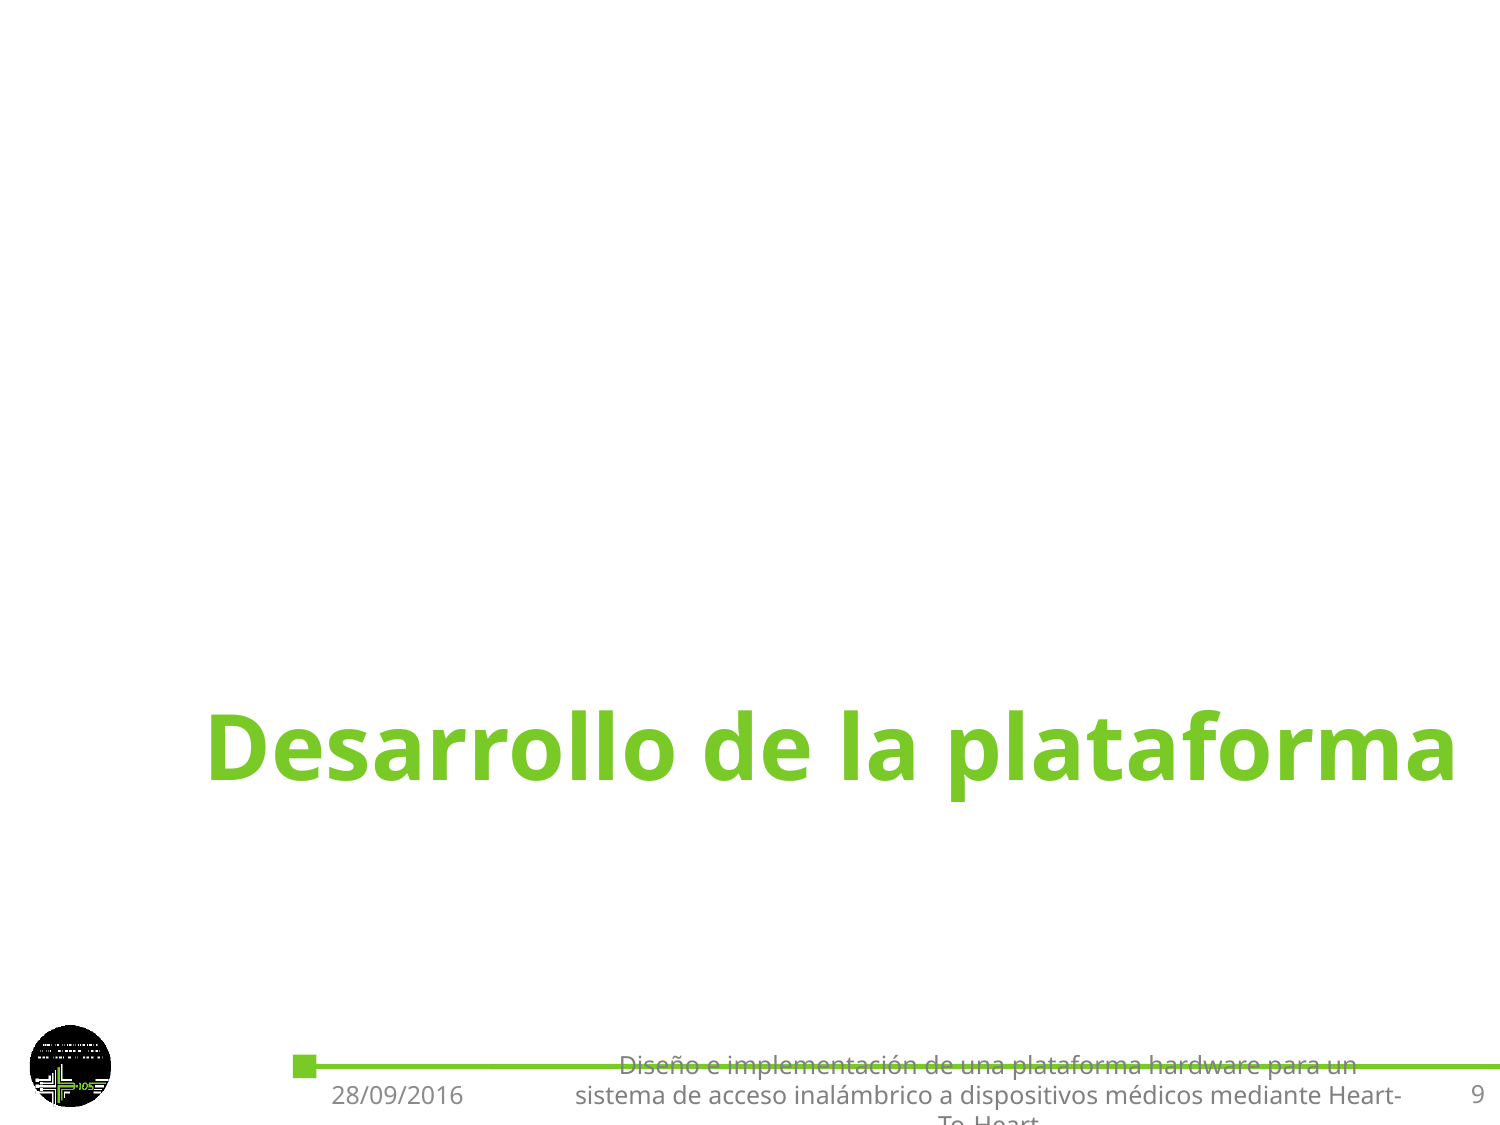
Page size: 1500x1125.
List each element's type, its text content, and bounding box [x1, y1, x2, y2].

picture [29, 1025, 111, 1107]
footer Diseño e implementación de una plataforma hardware para un sistema de acceso inalámbrico a dispositivos médicos mediante Heart-To-Heart [559, 1065, 1418, 1125]
title Desarrollo de la plataforma [35, 632, 1477, 856]
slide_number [316, 1065, 559, 1125]
slide_number 9 [1422, 1065, 1500, 1125]
